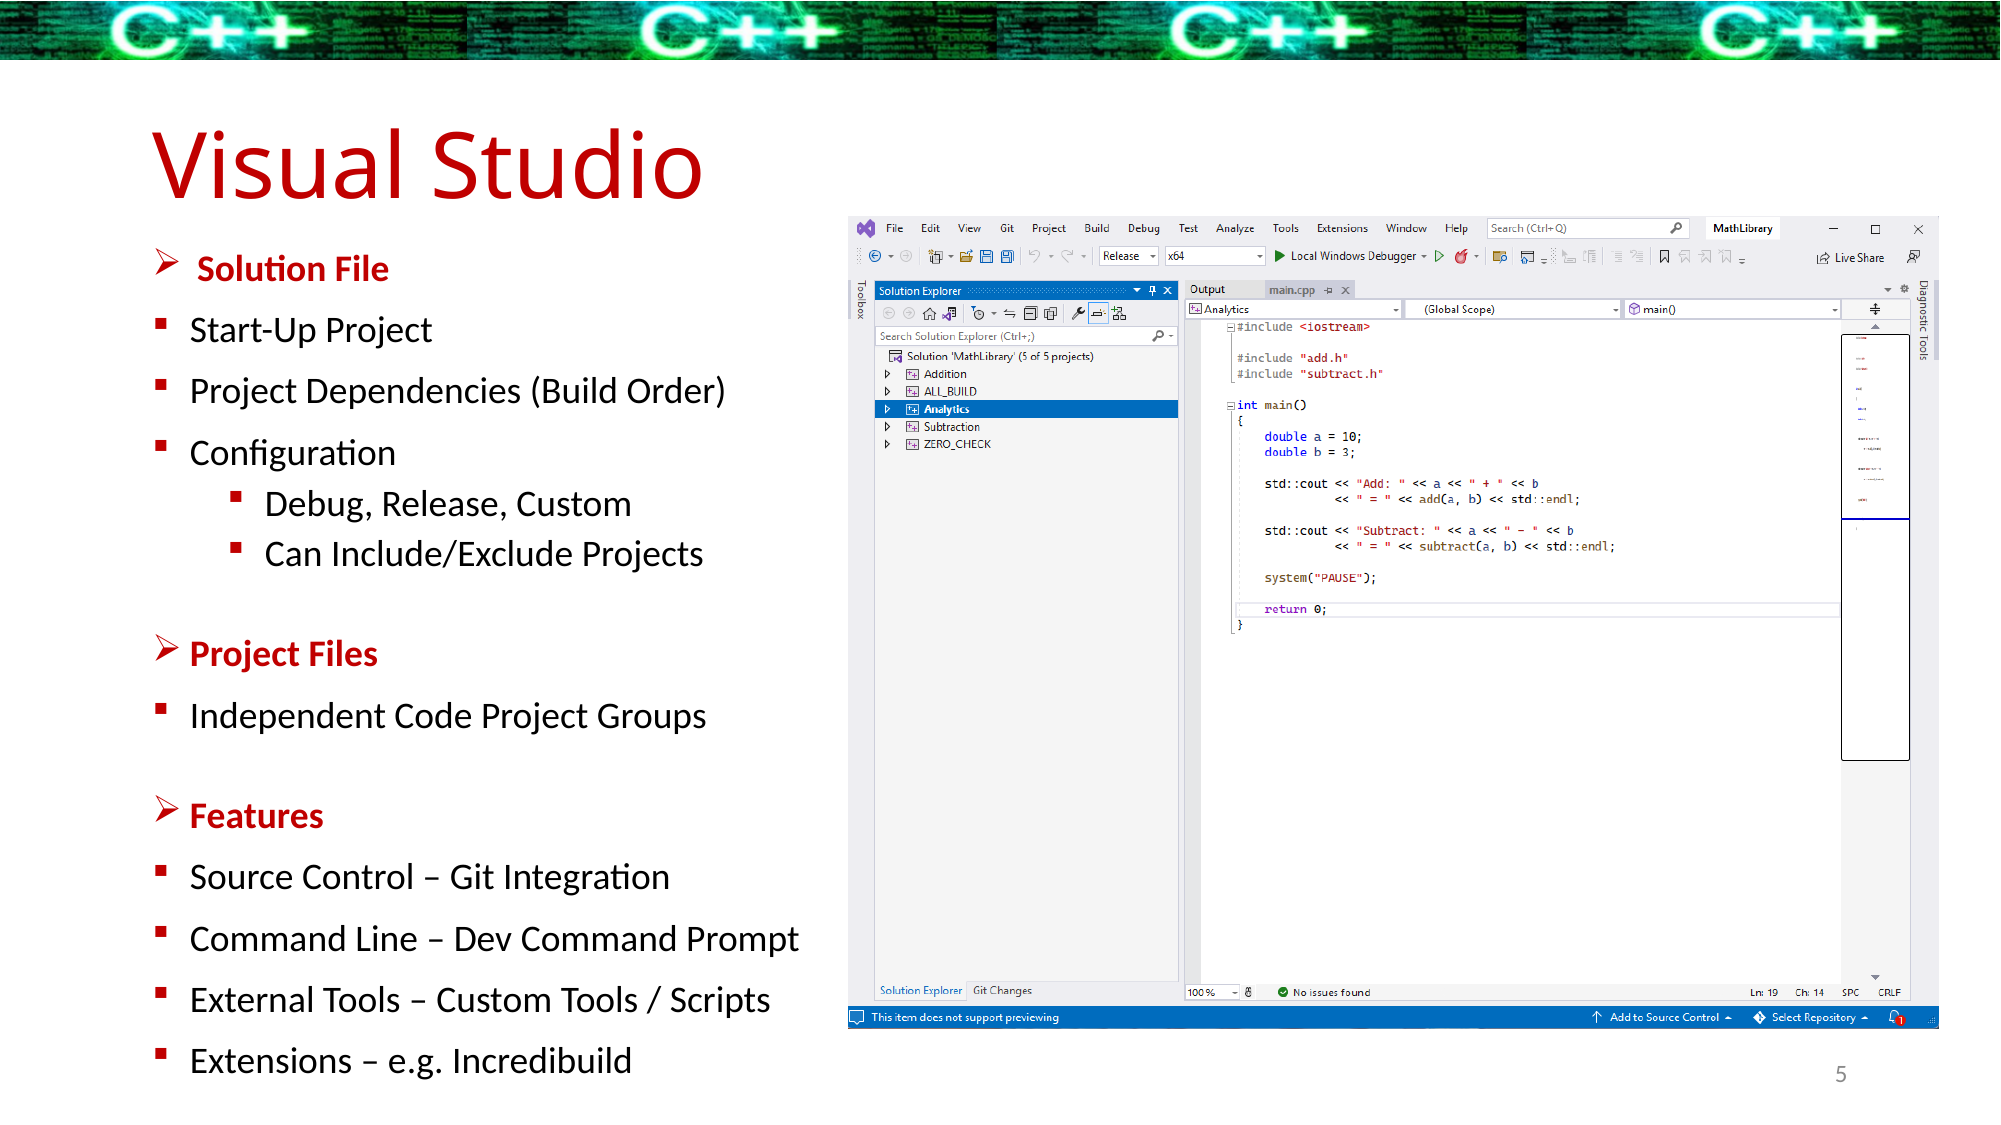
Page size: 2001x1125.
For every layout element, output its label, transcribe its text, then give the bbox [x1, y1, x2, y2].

picture [0, 1, 2000, 60]
list Solution File Start-Up Project Project Dependencies (Build Order) Configuration Debug, Release, Custom Can Include/Exclude Projects Project Files Independent Code Project Groups Features Source Control – Git Integration Command Line – Dev Command Prompt External Tools – Custom Tools / Scripts Extensions – e.g. Incredibuild [137, 241, 925, 1079]
picture [848, 216, 1939, 1029]
slide_number 5 [1412, 1042, 1863, 1103]
title Visual Studio [137, 60, 1863, 241]
